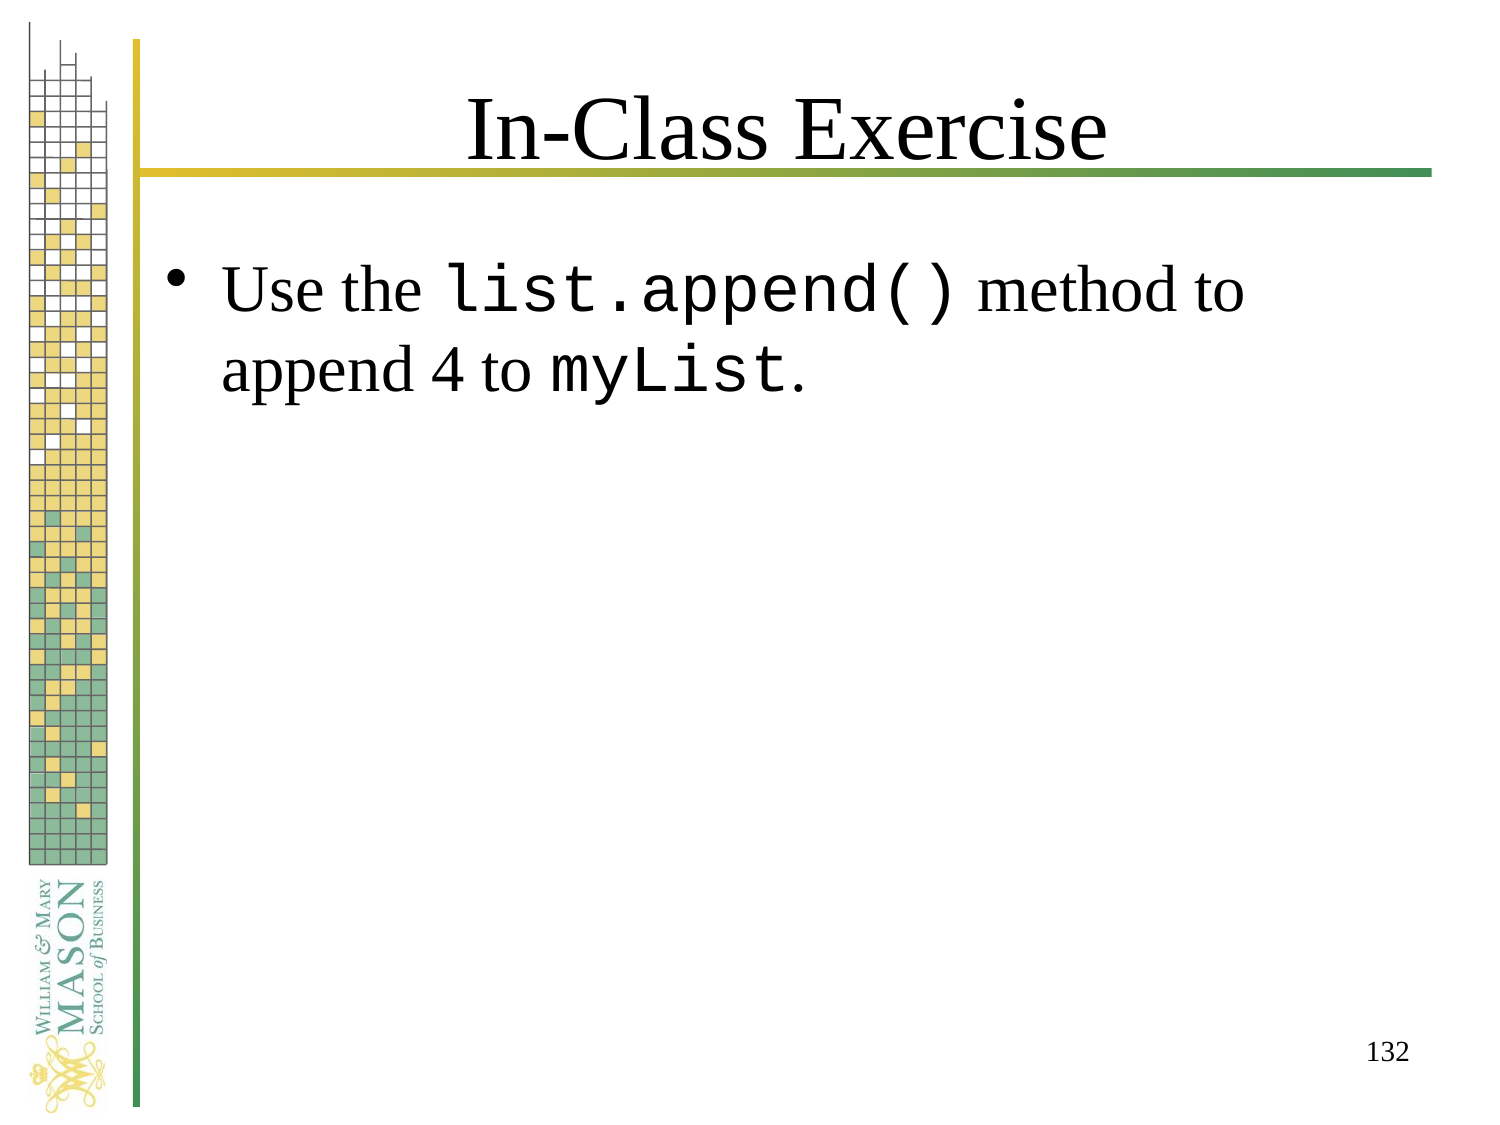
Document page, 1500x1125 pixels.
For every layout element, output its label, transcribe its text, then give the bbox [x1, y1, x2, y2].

title In-Class Exercise [150, 45, 1425, 200]
list Use the list.append() method to append 4 to myList. [150, 237, 1425, 1005]
slide_number 70 [29, 879, 107, 1113]
slide_number 132 [1048, 1024, 1426, 1103]
